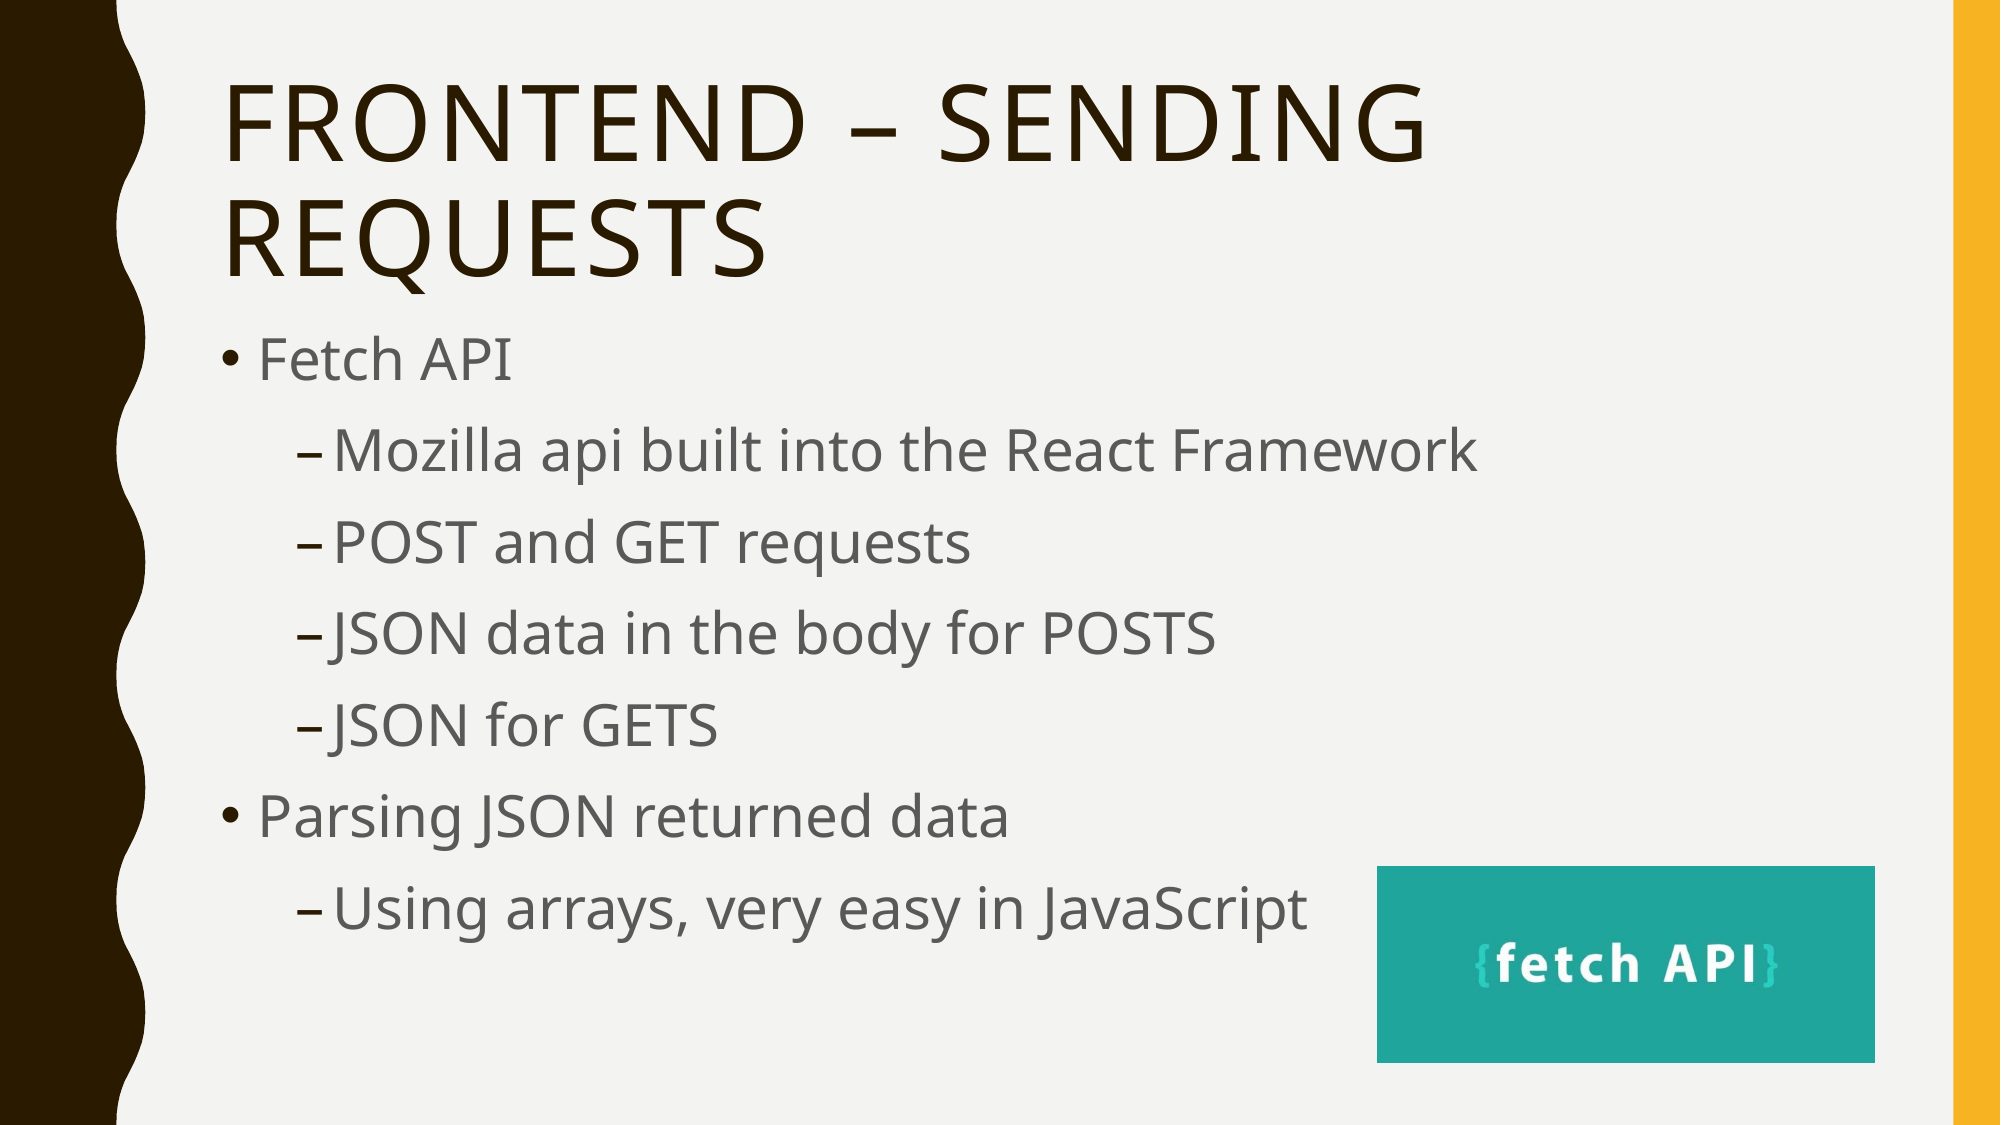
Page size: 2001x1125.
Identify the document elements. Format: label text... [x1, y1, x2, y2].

picture [1377, 866, 1875, 1063]
title frontend – sending requests [205, 62, 1875, 307]
list Fetch API Mozilla api built into the React Framework POST and GET requests JSON data in the body for POSTS JSON for GETS Parsing JSON returned data Using arrays, very easy in JavaScript [205, 307, 1875, 965]
